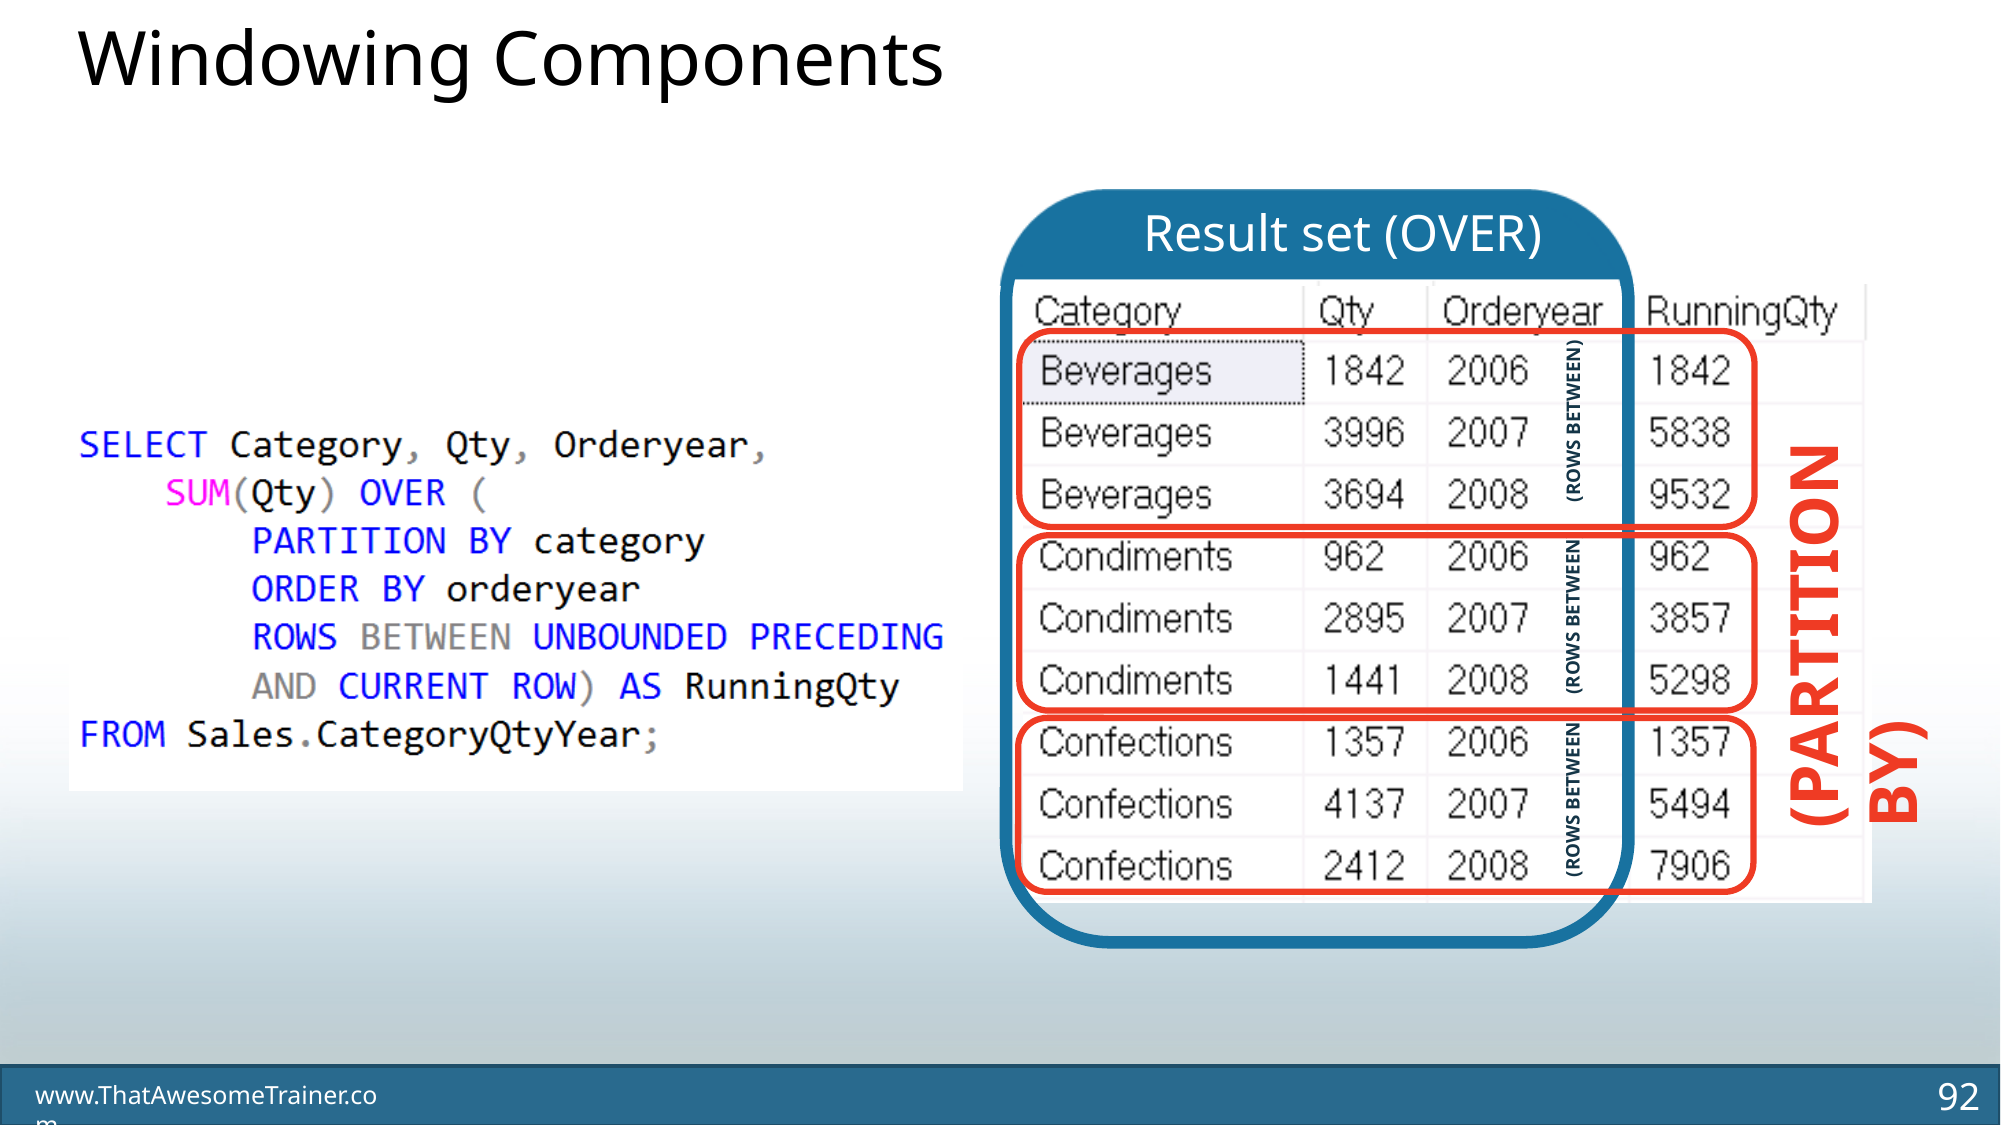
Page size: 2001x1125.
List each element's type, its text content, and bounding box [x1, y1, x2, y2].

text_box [999, 189, 1876, 943]
picture [0, 0, 2001, 1064]
title Windowing Components [62, 19, 1863, 208]
